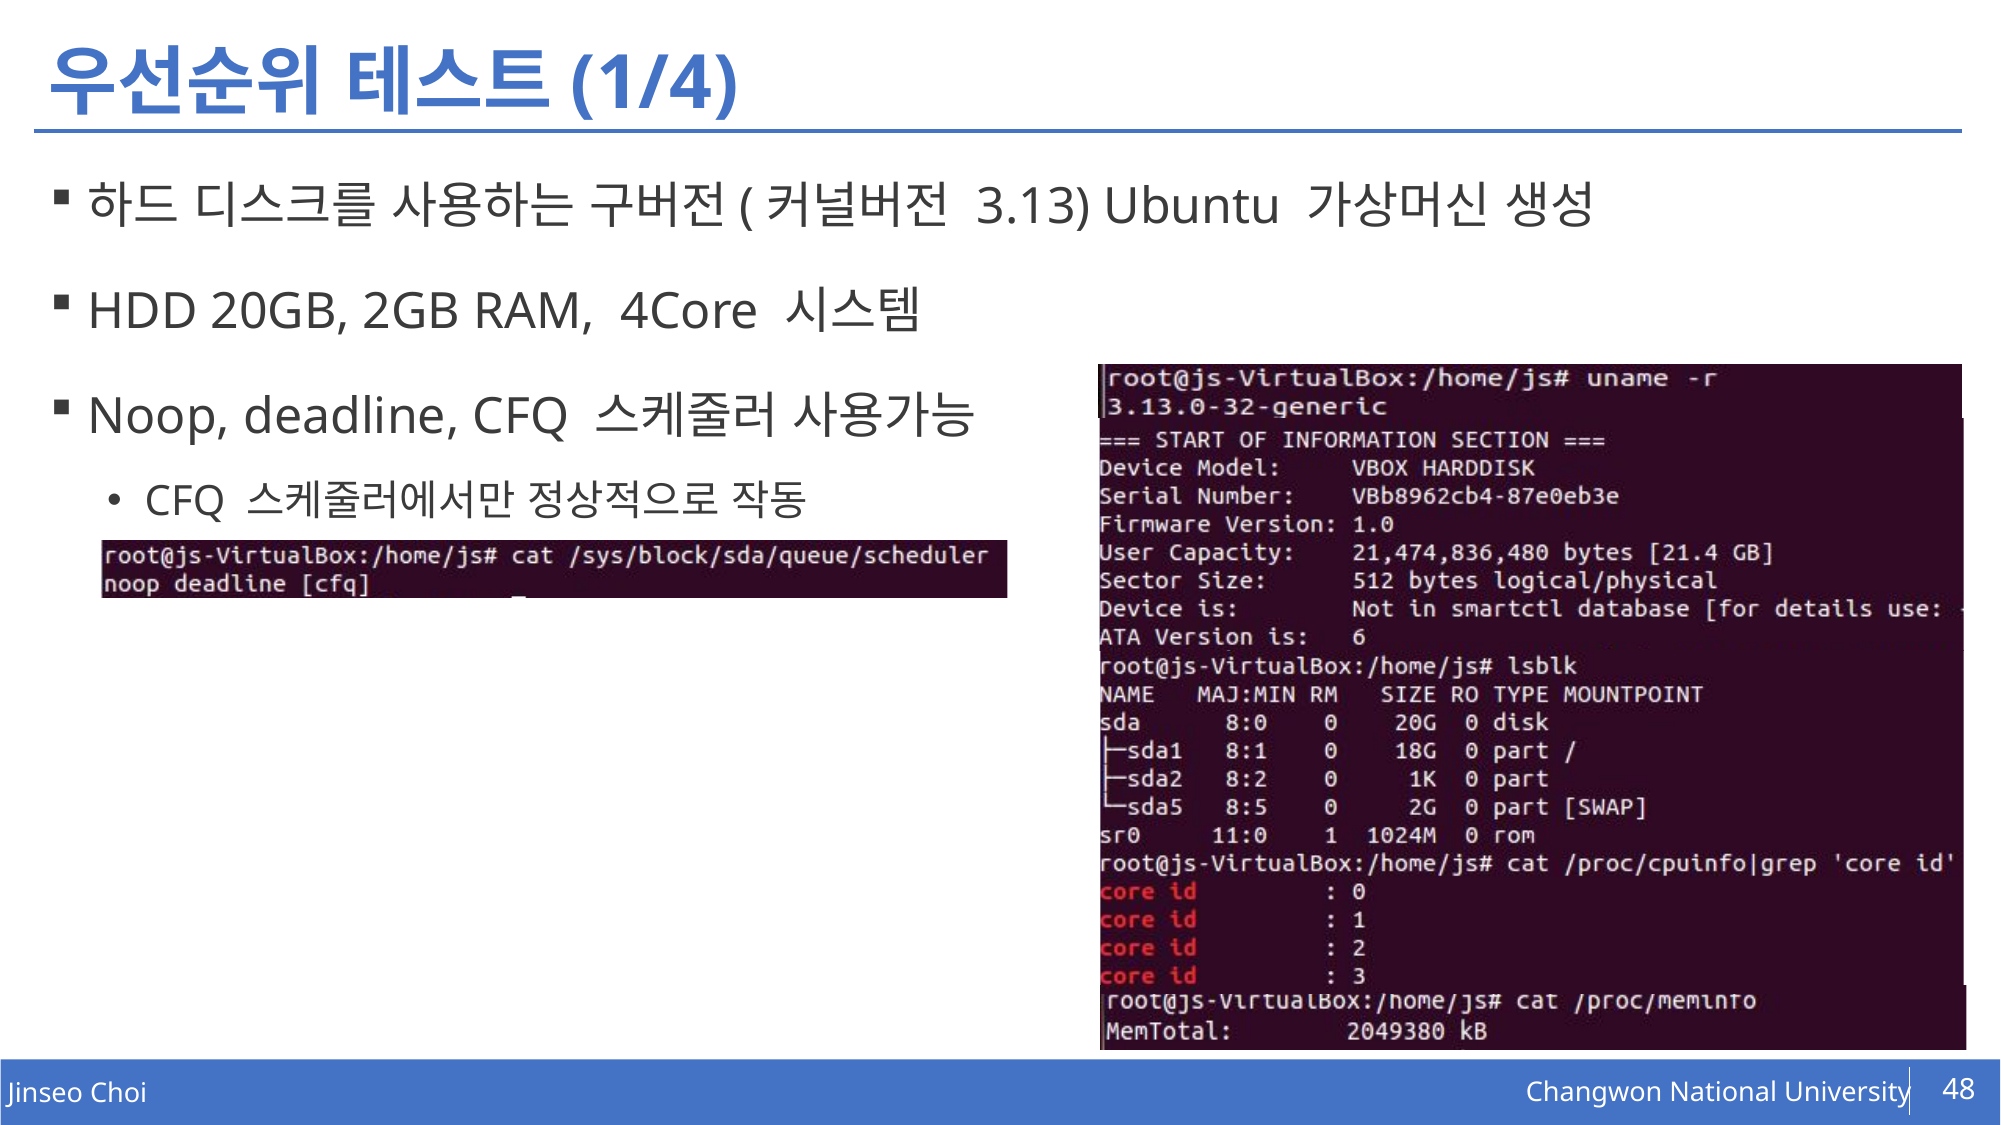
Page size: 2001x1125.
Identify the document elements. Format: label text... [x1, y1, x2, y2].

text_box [1098, 364, 1967, 1050]
title 우선순위 테스트(1/4) [33, 27, 1963, 143]
list 하드 디스크를 사용하는 구버전(커널버전 3.13) Ubuntu 가상머신 생성 HDD 20GB, 2GB RAM, 4Core 시스템 Noop, deadline, CFQ 스케줄러 사용가능 CFQ 스케줄러에서만 정상적으로 작동 [35, 142, 1964, 987]
picture [101, 540, 1008, 598]
slide_number 48 [1922, 1060, 1996, 1121]
